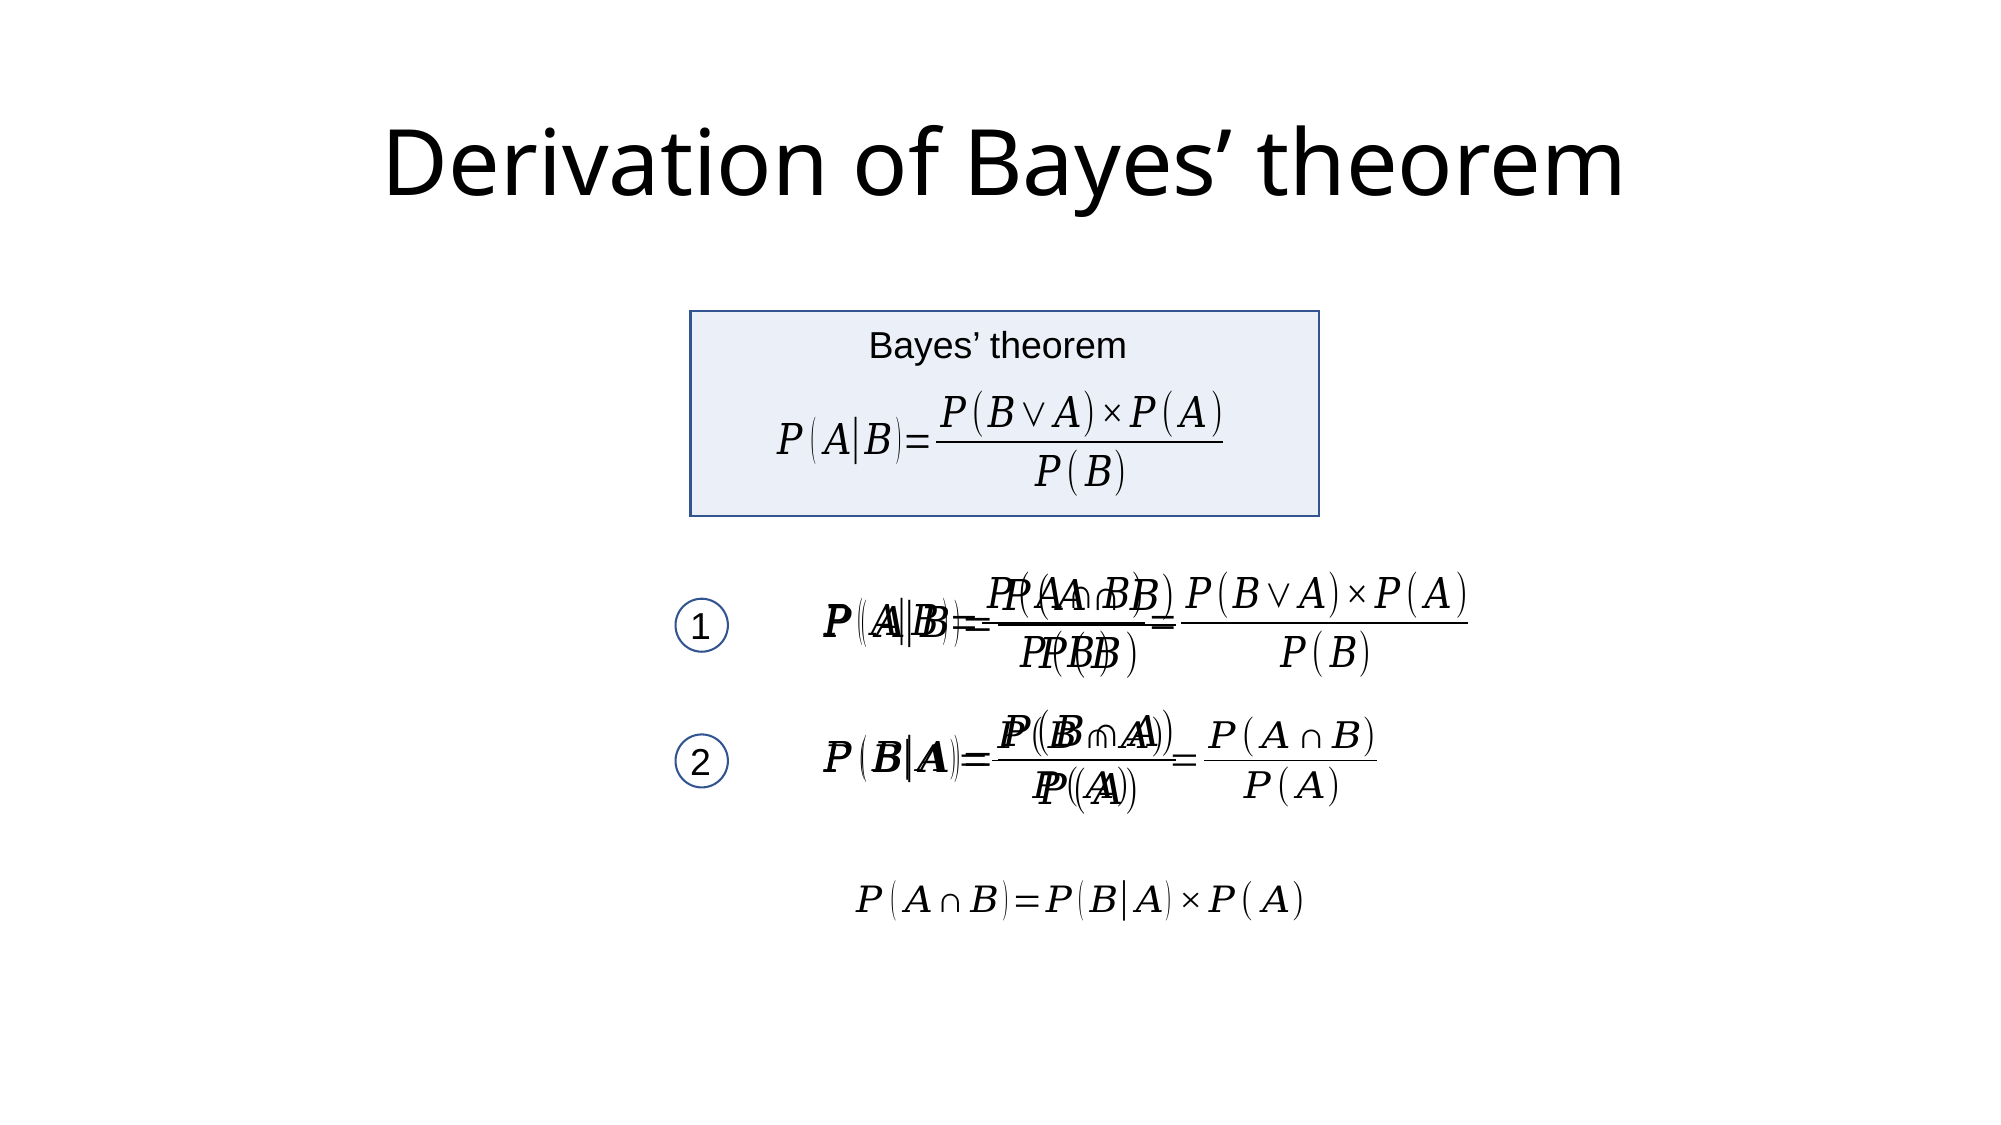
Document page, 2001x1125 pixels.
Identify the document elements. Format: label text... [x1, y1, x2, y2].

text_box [675, 594, 728, 656]
text_box [689, 310, 1320, 517]
title Derivation of Bayes’ theorem [180, 47, 1830, 285]
text_box Bayes’ theorem [853, 313, 1147, 374]
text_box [675, 730, 728, 792]
